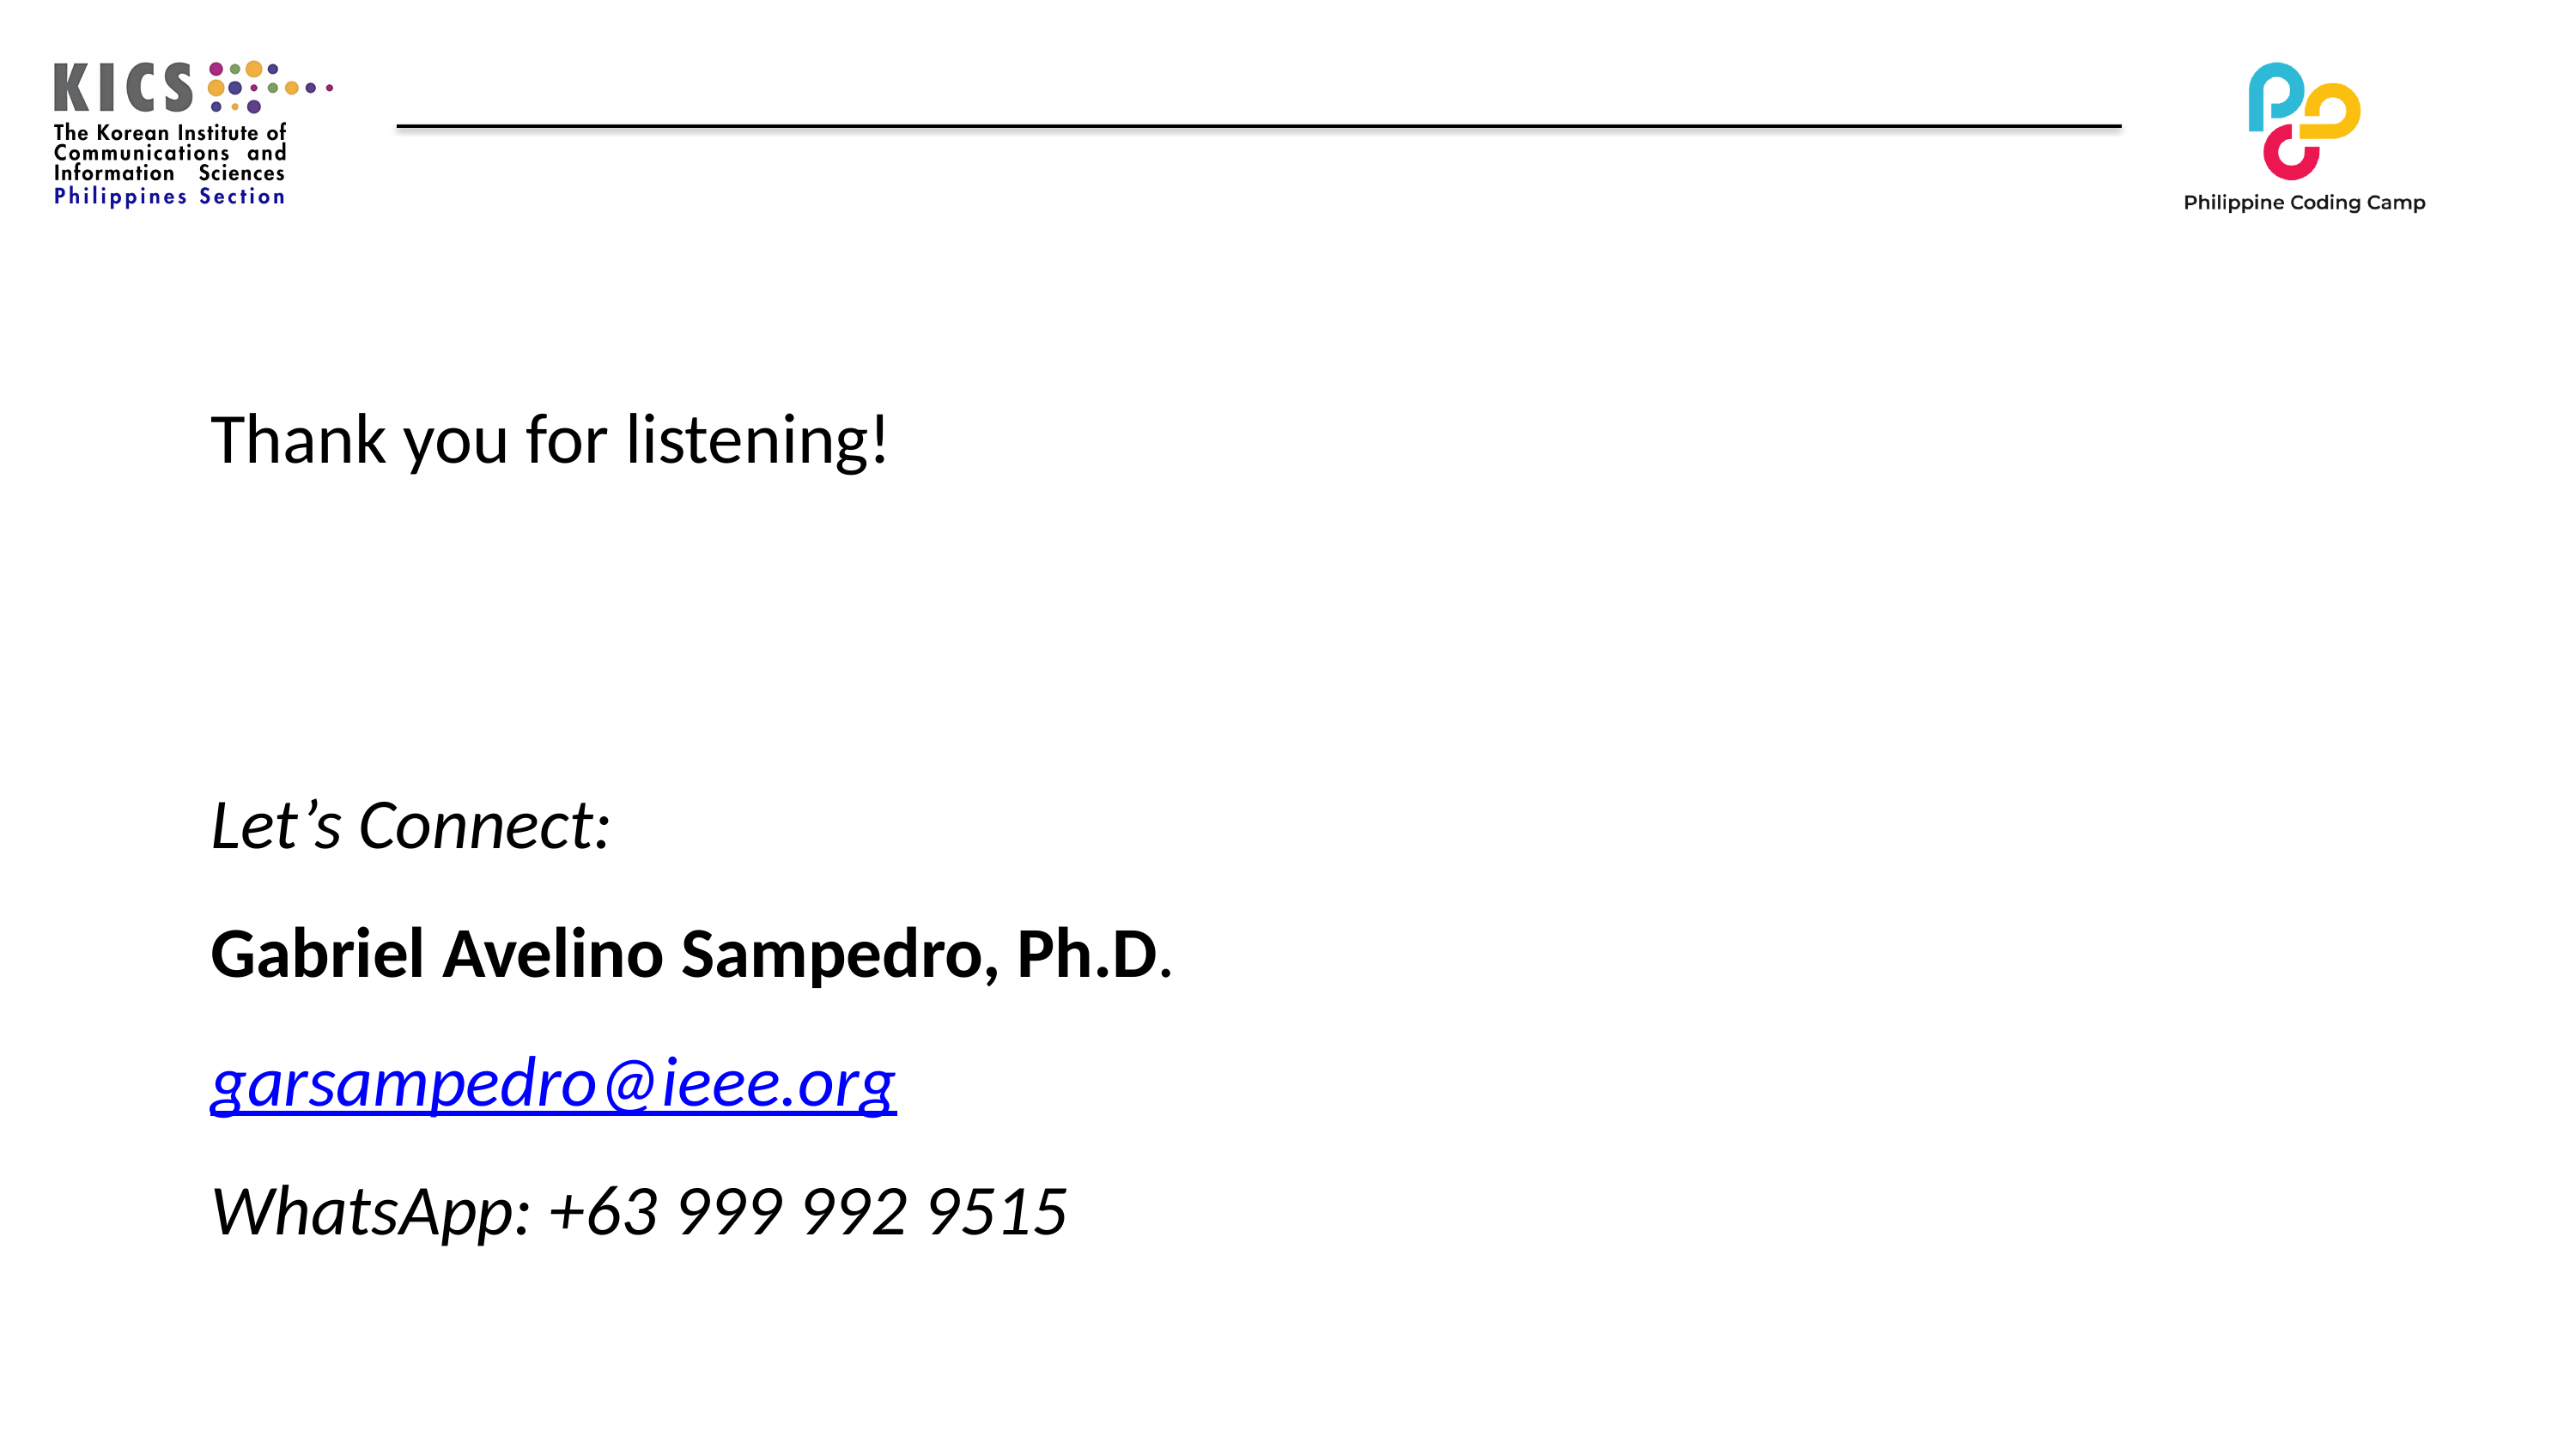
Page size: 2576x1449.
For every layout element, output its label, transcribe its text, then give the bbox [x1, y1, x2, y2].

picture [2121, 0, 2489, 276]
picture [46, 48, 349, 216]
text_box Thank you for listening! Let’s Connect: Gabriel Avelino Sampedro, Ph.D. garsampedro@ieee.org WhatsApp: +63 999 992 9515 [197, 342, 1854, 1256]
